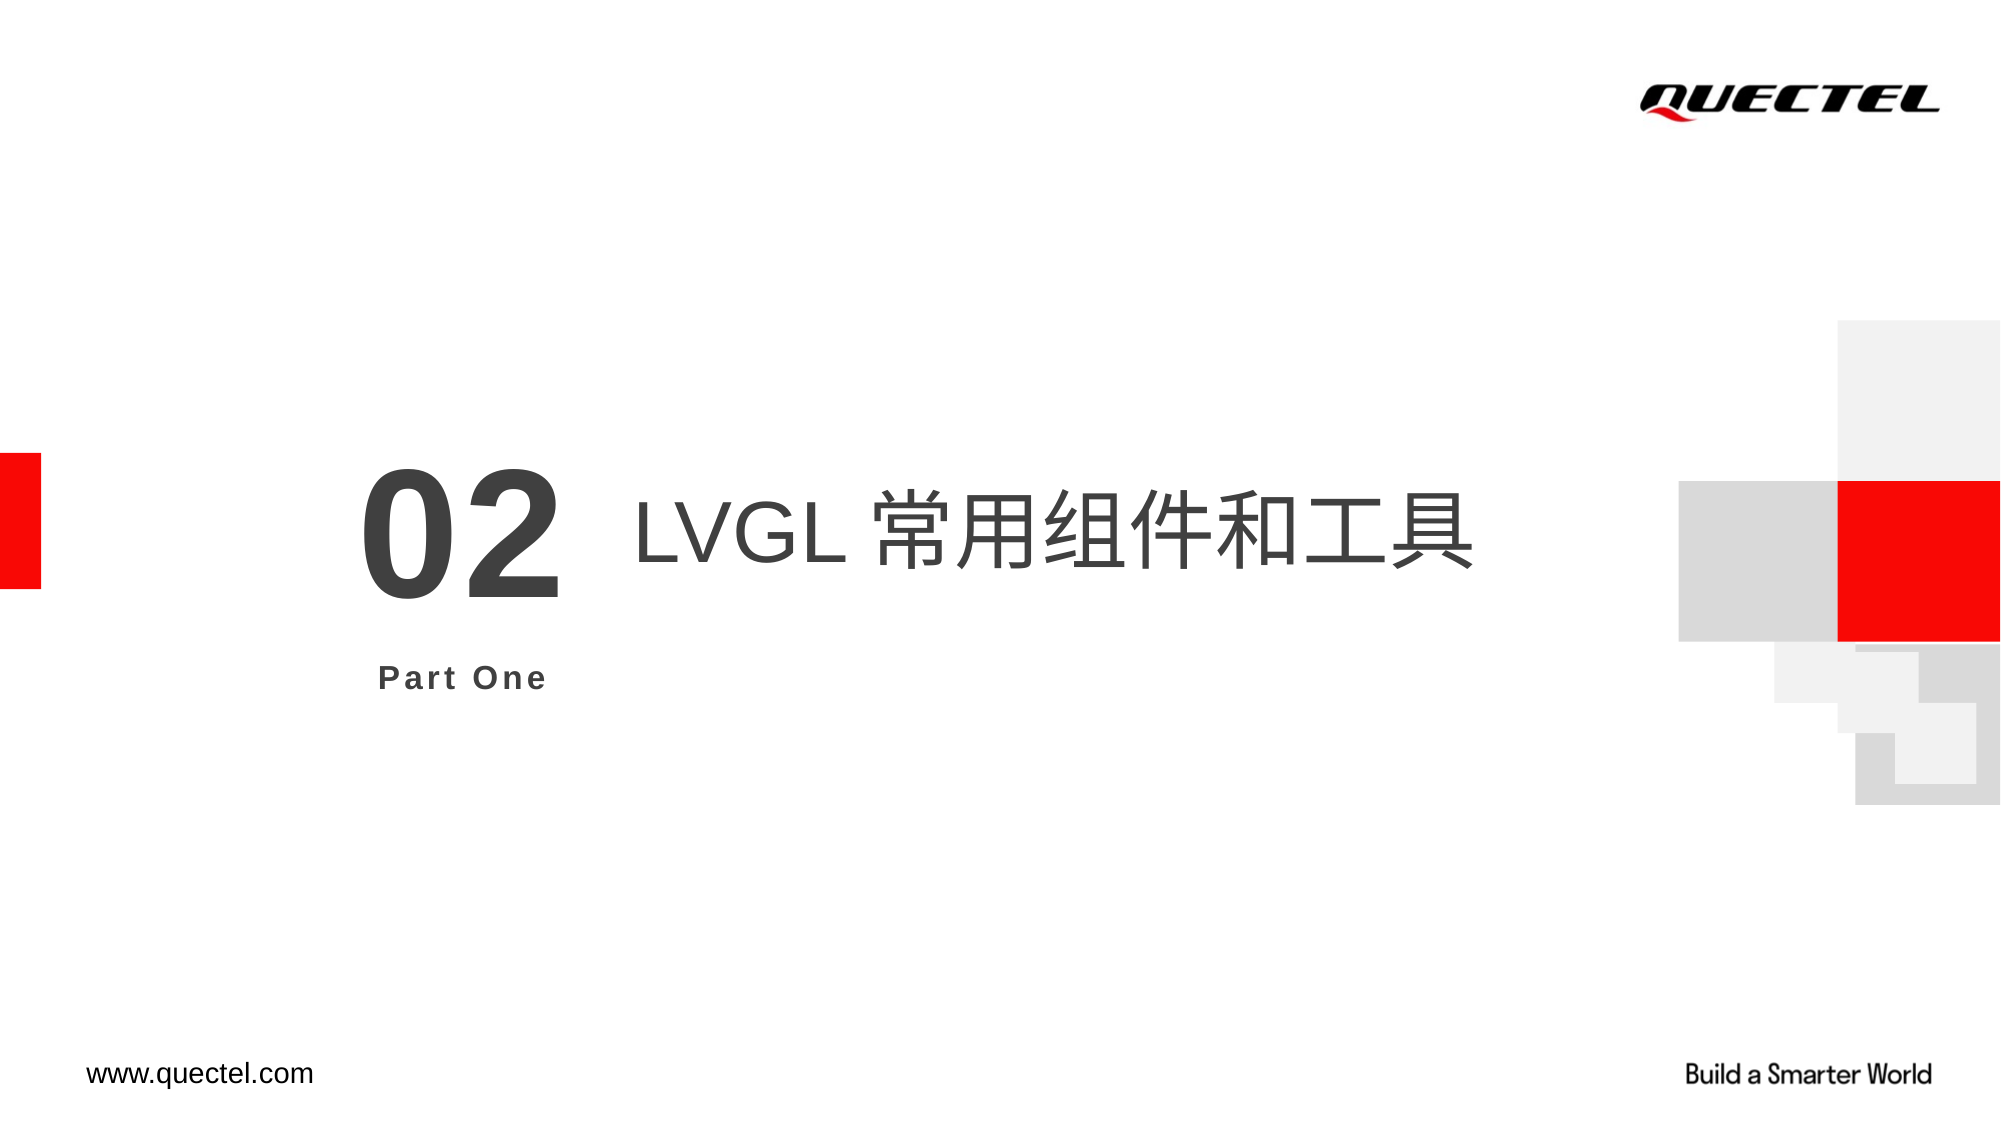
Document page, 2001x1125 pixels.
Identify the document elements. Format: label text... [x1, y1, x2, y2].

text_box Part One [341, 633, 583, 707]
picture [1595, 32, 1985, 165]
picture [1637, 1015, 1981, 1125]
text_box 02 [340, 408, 583, 635]
title LVGL常用组件和工具 [618, 409, 1580, 589]
